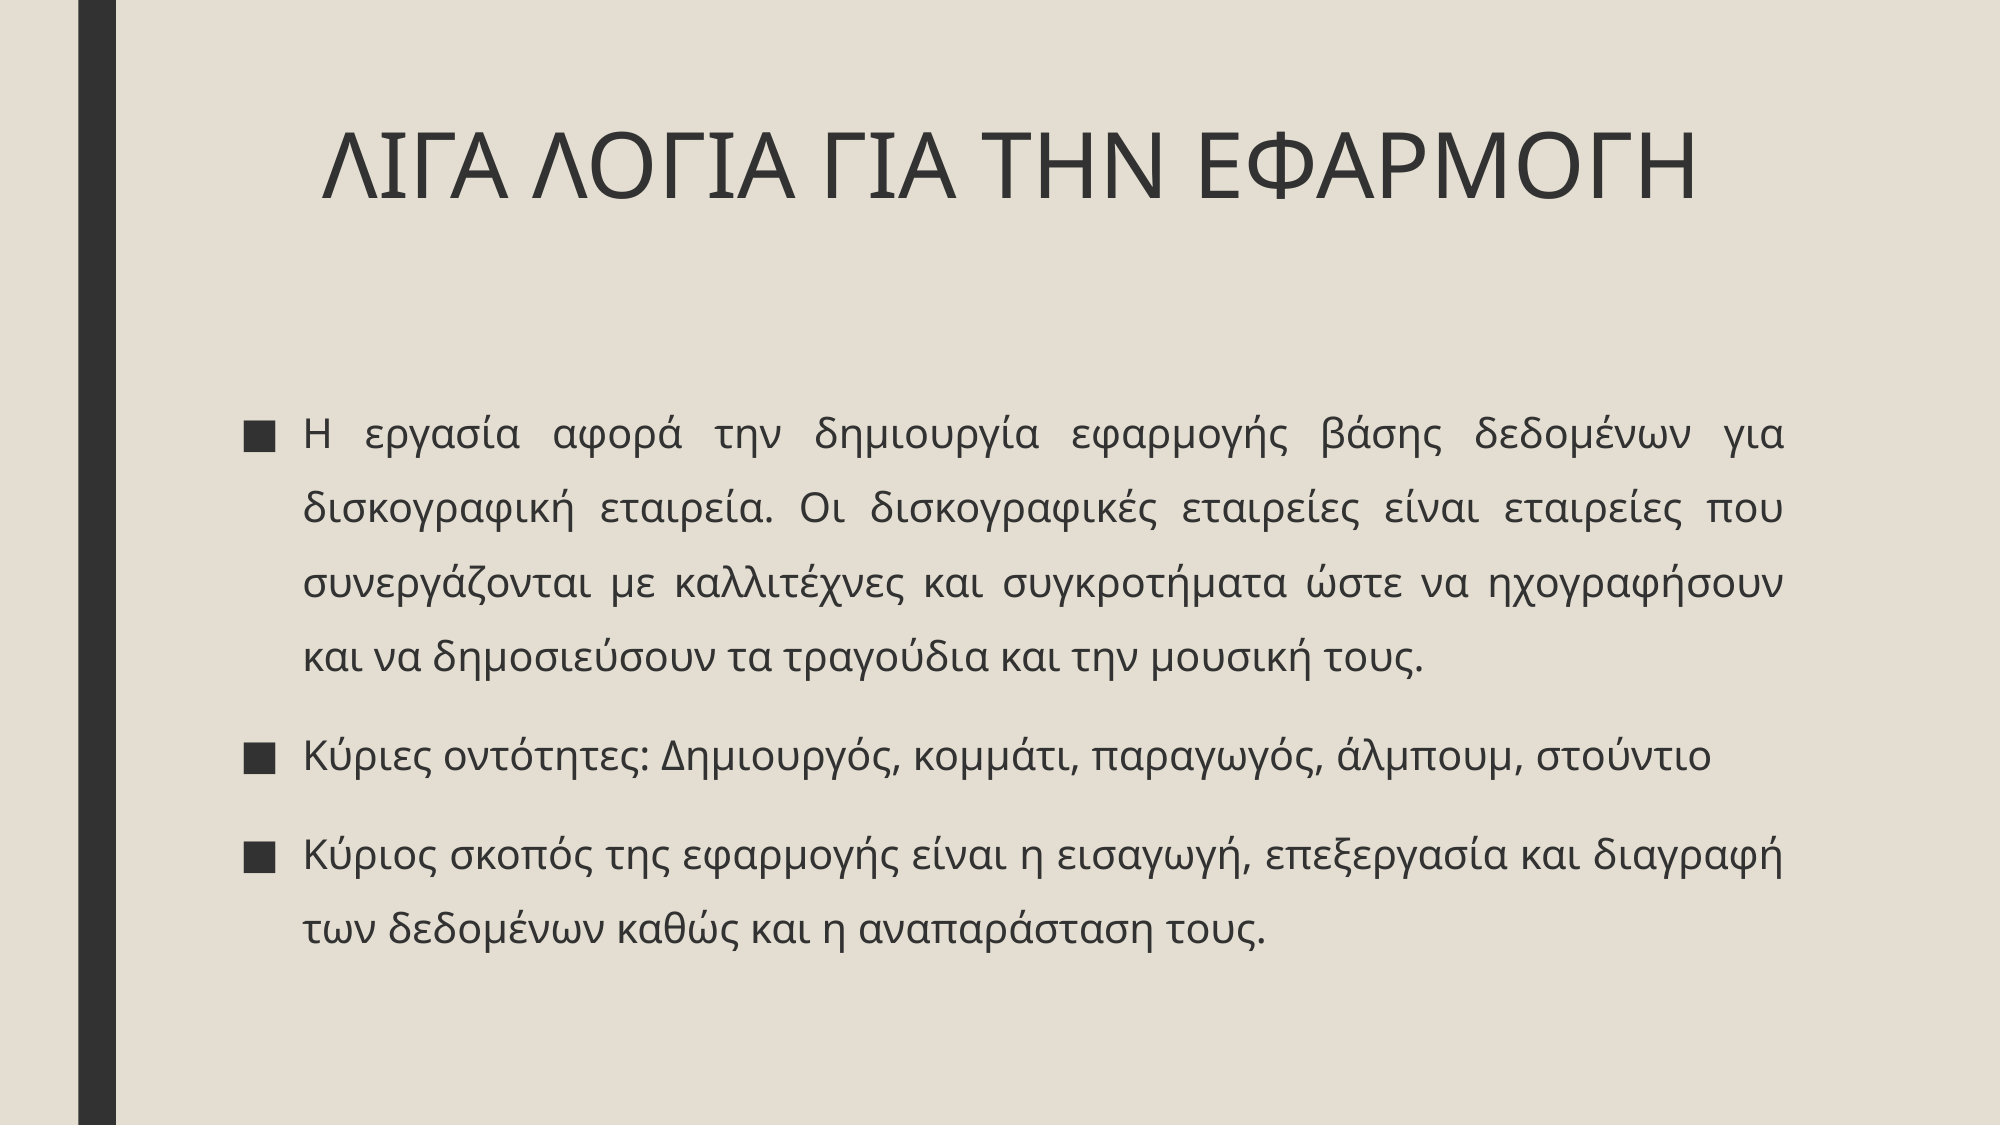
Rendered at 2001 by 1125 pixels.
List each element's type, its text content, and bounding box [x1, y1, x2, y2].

title ΛΙΓΑ ΛΟΓΙΑ ΓΙΑ ΤΗΝ ΕΦΑΡΜΟΓΗ [225, 112, 1800, 357]
list Η εργασία αφορά την δημιουργία εφαρμογής βάσης δεδομένων για δισκογραφική εταιρεία. Οι δισκογραφικές εταιρείες είναι εταιρείες που συνεργάζονται με καλλιτέχνες και συγκροτήματα ώστε να ηχογραφήσουν και να δημοσιεύσουν τα τραγούδια και την μουσική τους. Κύριες οντότητες: Δημιουργός, κομμάτι, παραγωγός, άλμπουμ, στούντιο Κύριος σκοπός της εφαρμογής είναι η εισαγωγή, επεξεργασία και διαγραφή των δεδομένων καθώς και η αναπαράσταση τους. [225, 375, 1800, 963]
